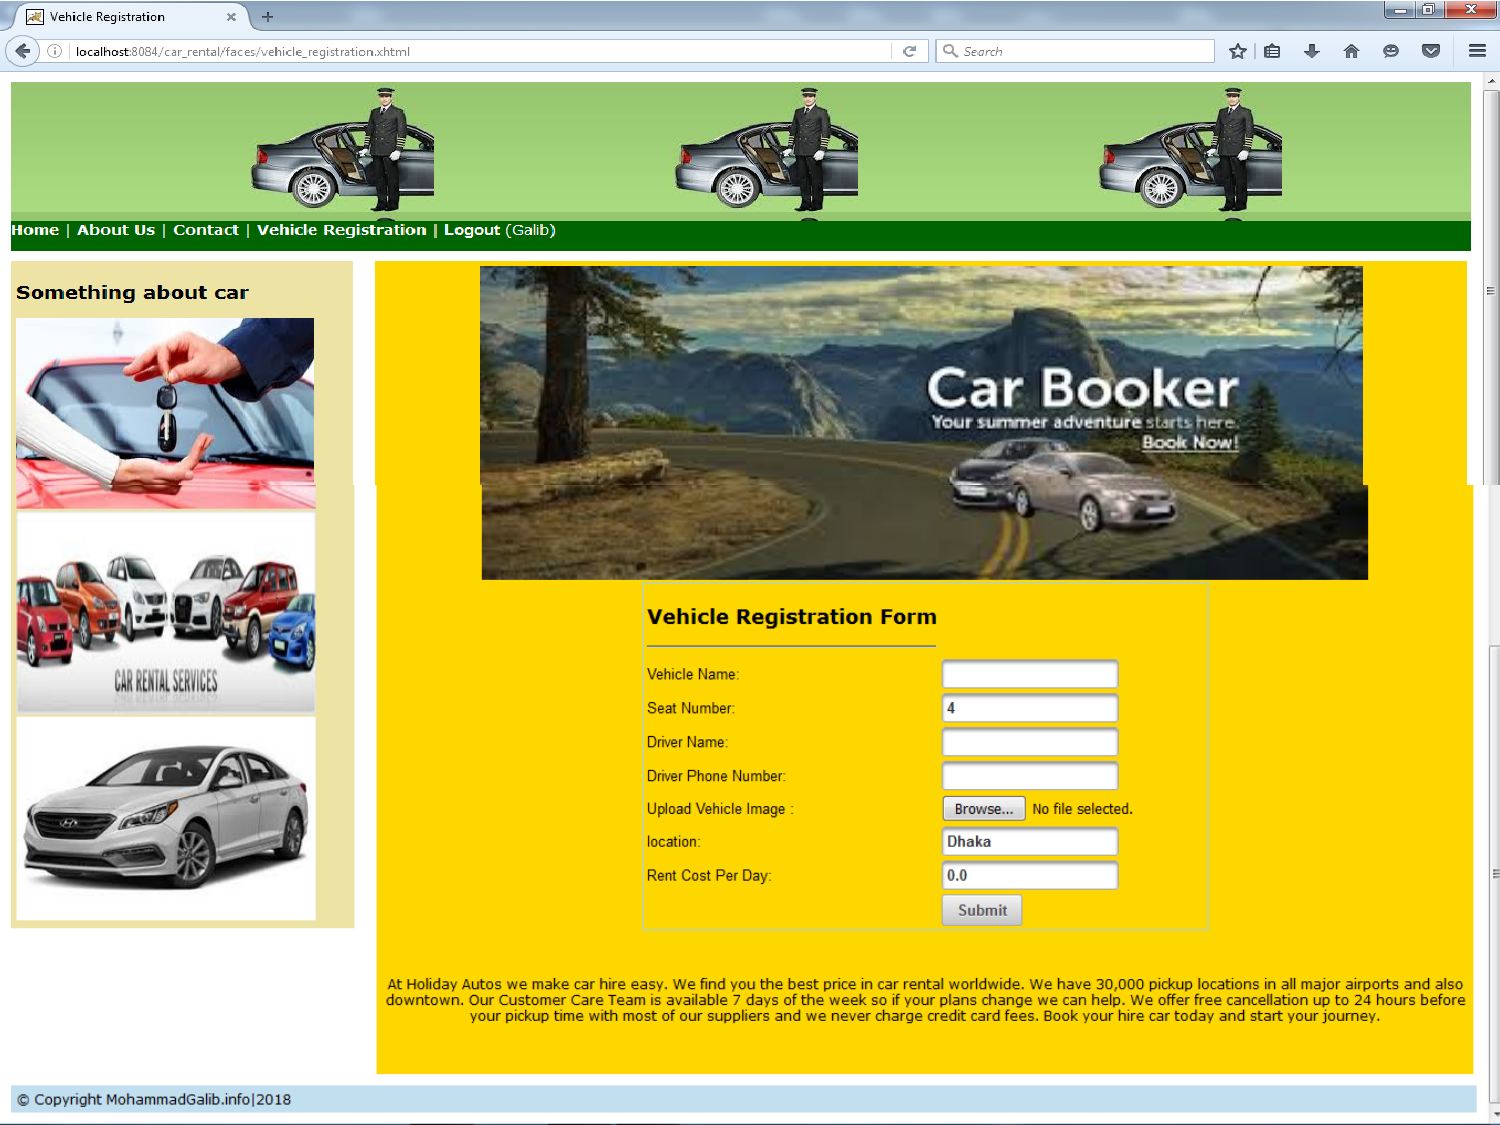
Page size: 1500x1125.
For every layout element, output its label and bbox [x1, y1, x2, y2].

picture [0, 485, 1500, 1125]
list [0, 0, 1500, 484]
